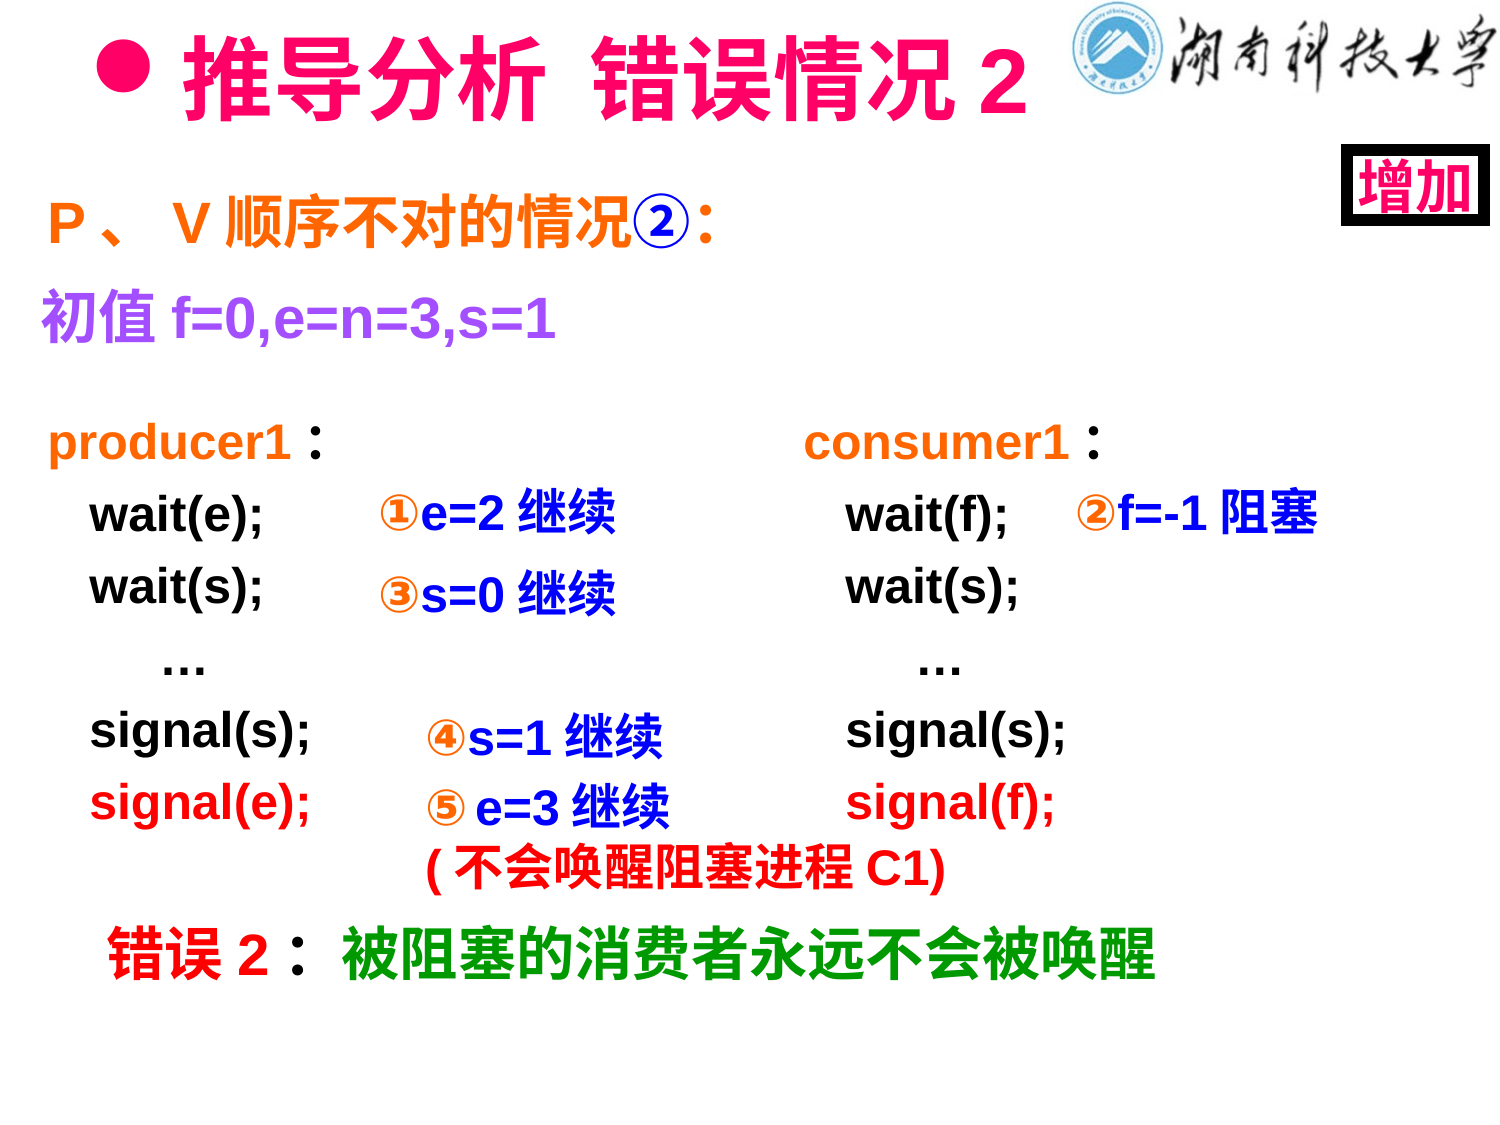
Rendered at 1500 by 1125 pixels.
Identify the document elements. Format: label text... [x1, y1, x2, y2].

text_box 错误2：被阻塞的消费者永远不会被唤醒 [106, 917, 1265, 988]
picture [1426, 0, 1500, 97]
text_box producer1： wait(e); wait(s); … signal(s); signal(e); [47, 397, 426, 830]
text_box ①e=2继续 [378, 480, 768, 541]
title 推导分析 错误情况2 [74, 0, 1426, 155]
text_box 初值f=0,e=n=3,s=1 [40, 279, 558, 350]
text_box 增加 [1346, 150, 1484, 221]
text_box ④s=1继续 [425, 704, 815, 765]
text_box ②f=-1阻塞 [1074, 480, 1465, 541]
text_box ⑤e=3继续 (不会唤醒阻塞进程C1) [425, 775, 981, 896]
text_box ③s=0继续 [378, 562, 768, 623]
text_box P、V顺序不对的情况②： [47, 185, 816, 256]
text_box consumer1： wait(f); wait(s); … signal(s); signal(f); [803, 397, 1347, 830]
